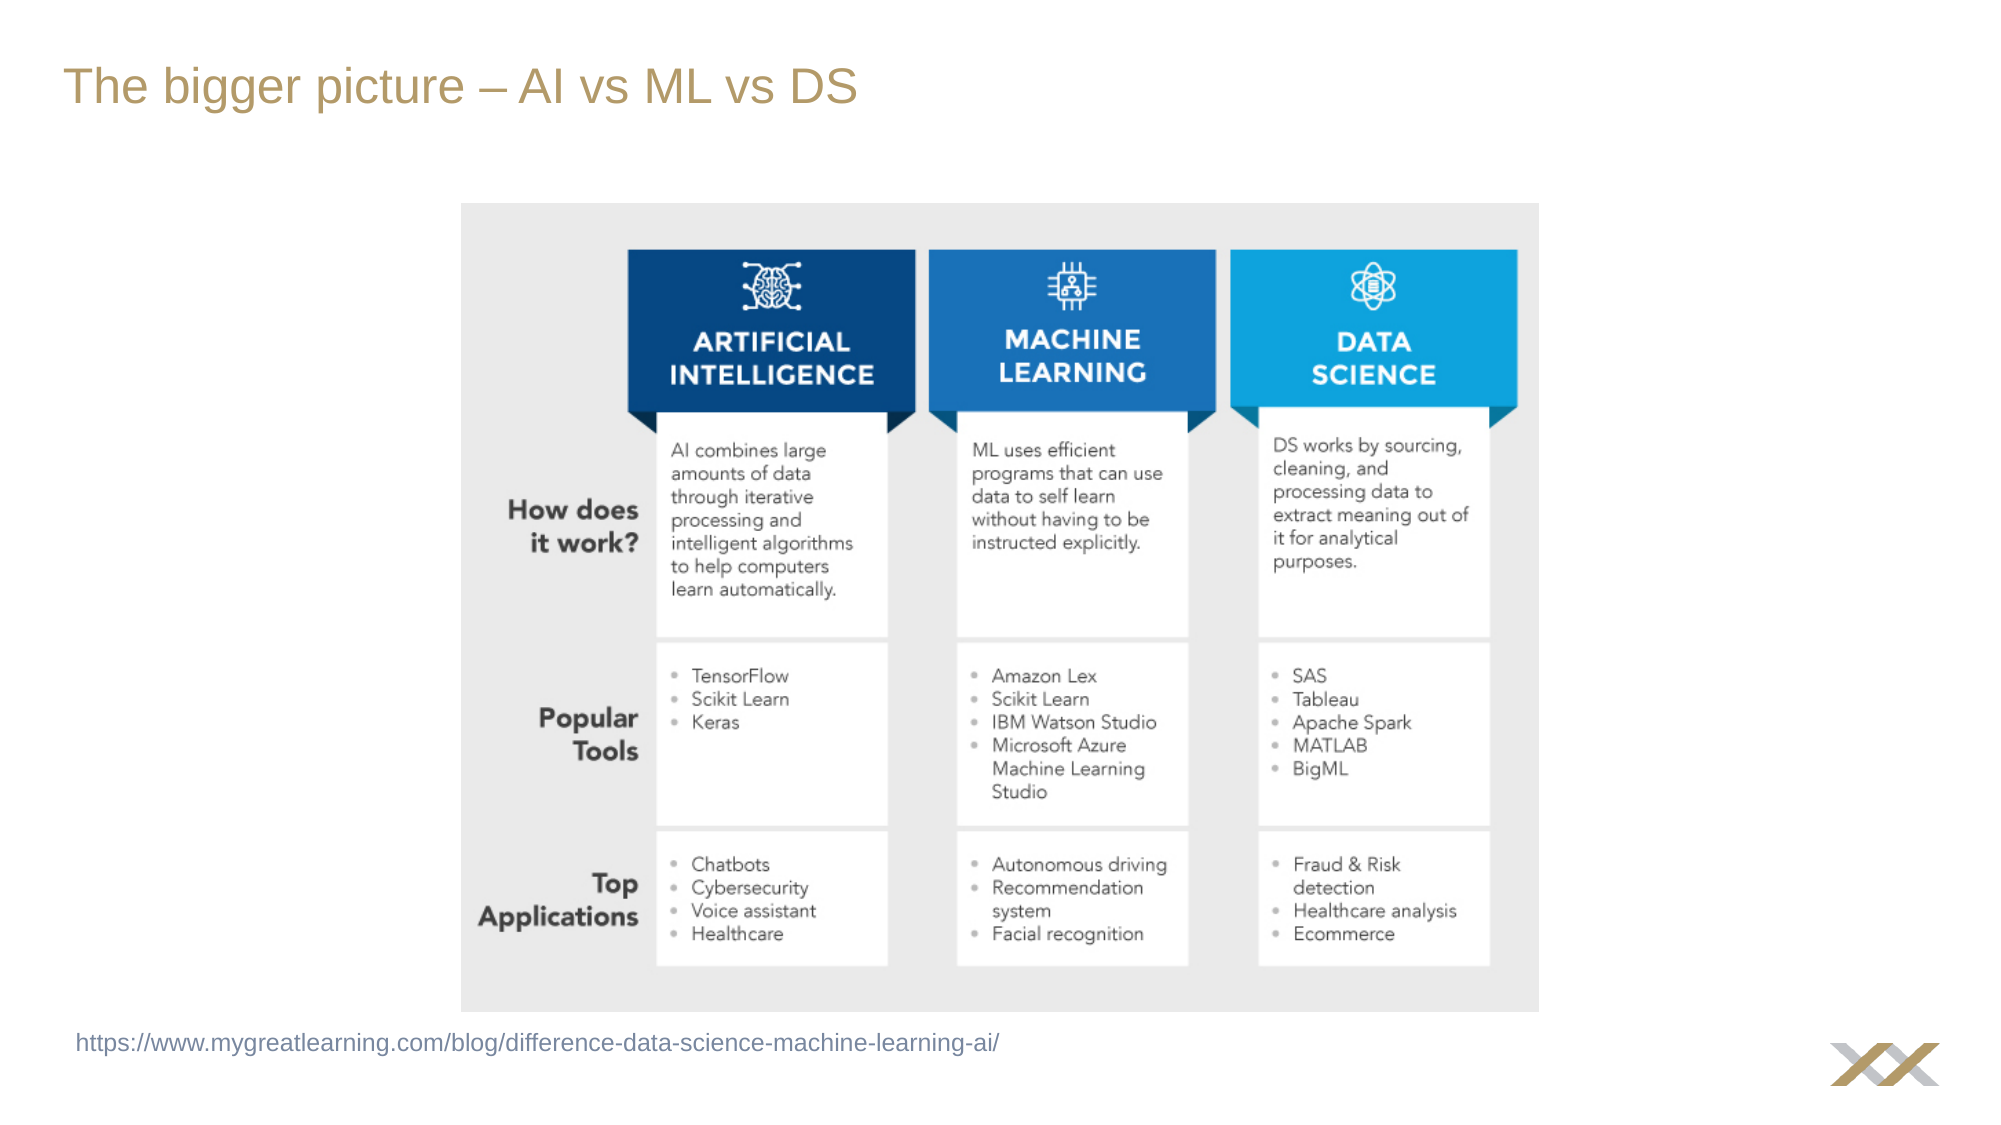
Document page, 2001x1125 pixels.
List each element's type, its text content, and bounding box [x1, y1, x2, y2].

picture [1830, 1043, 1940, 1086]
text_box https://www.mygreatlearning.com/blog/difference-data-science-machine-learning-ai/ [60, 1018, 1061, 1064]
picture [461, 203, 1539, 1012]
title The bigger picture – AI vs ML vs DS [62, 60, 1941, 123]
